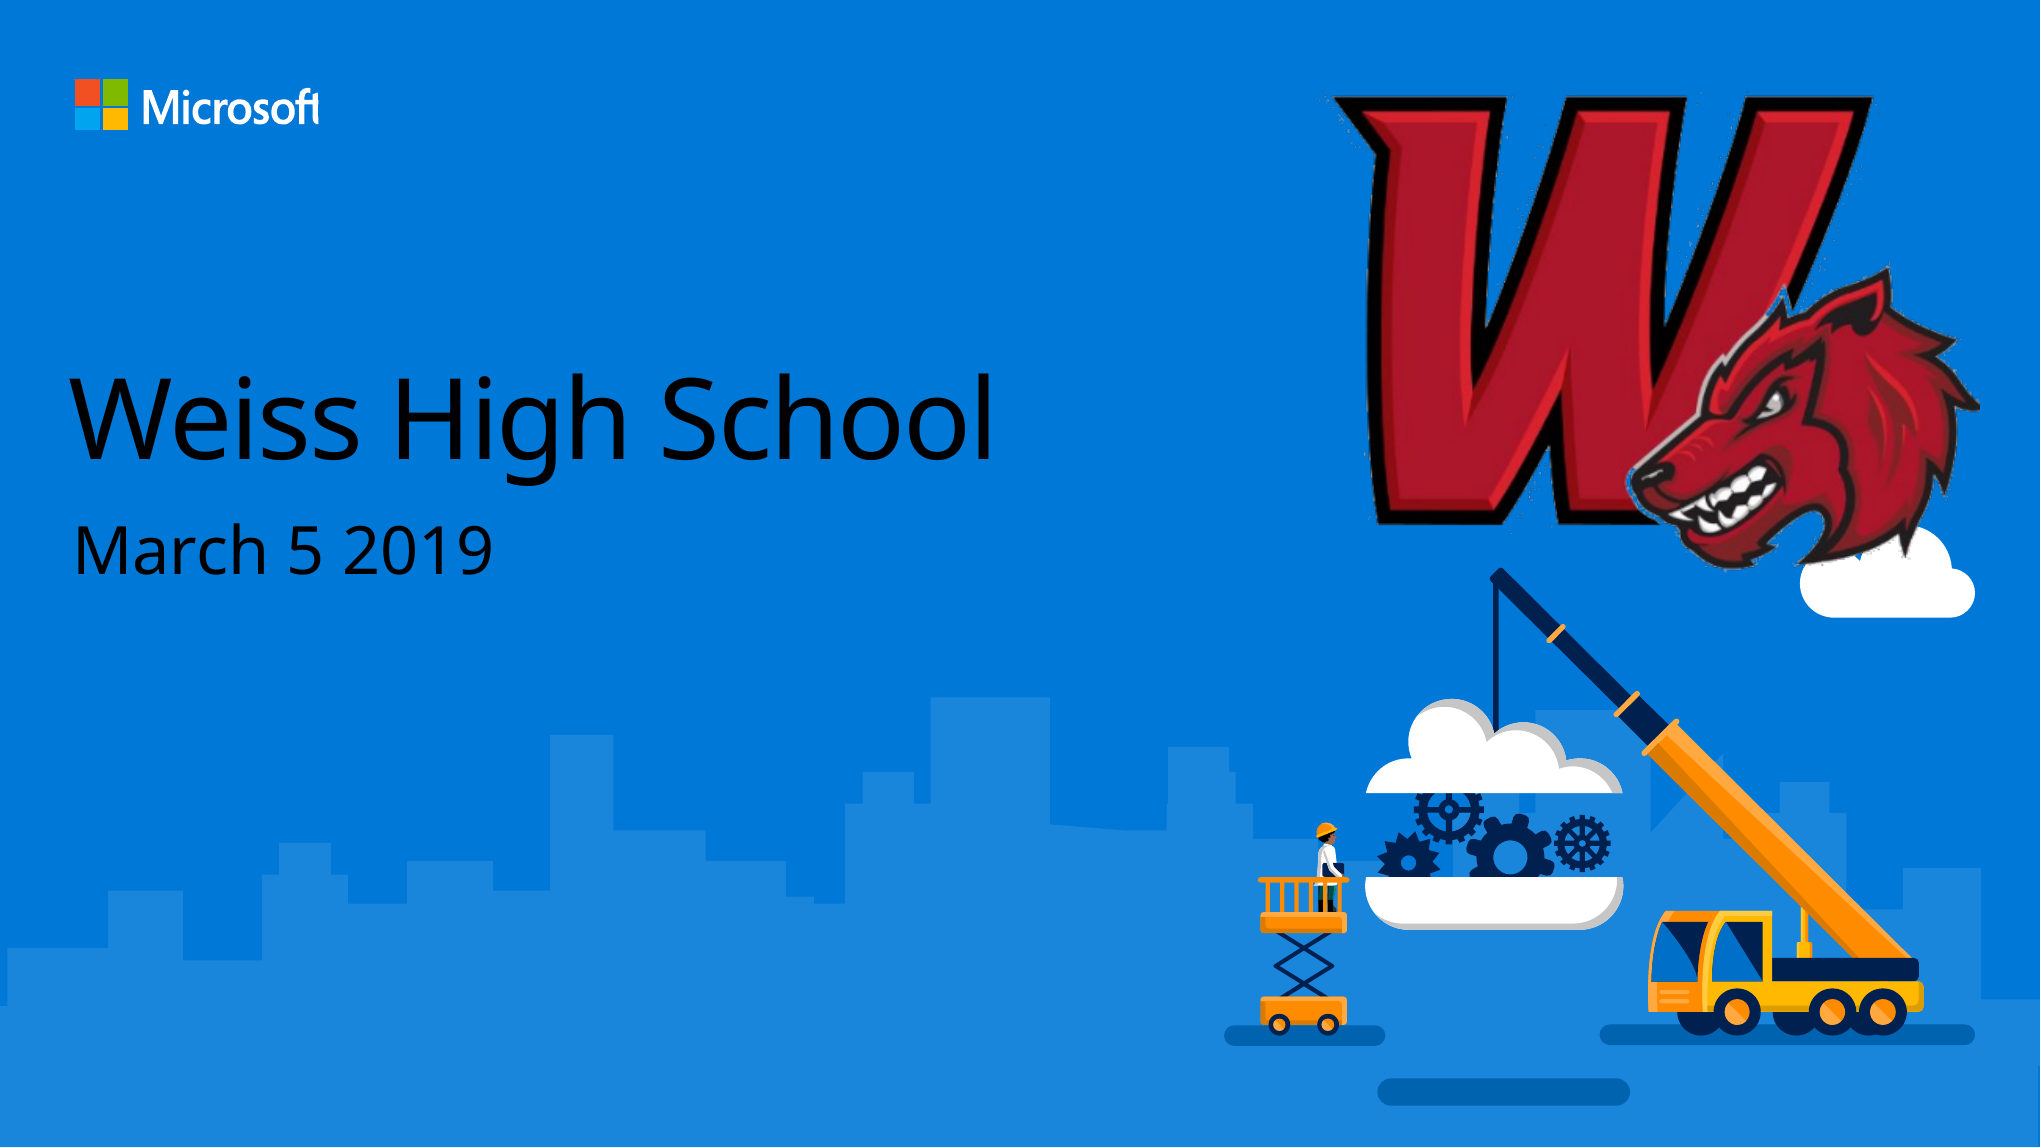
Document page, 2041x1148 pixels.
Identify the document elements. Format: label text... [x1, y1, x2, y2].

picture [1305, 0, 1980, 674]
list March 5 2019 [45, 498, 1305, 619]
title Weiss High School [45, 198, 1305, 498]
